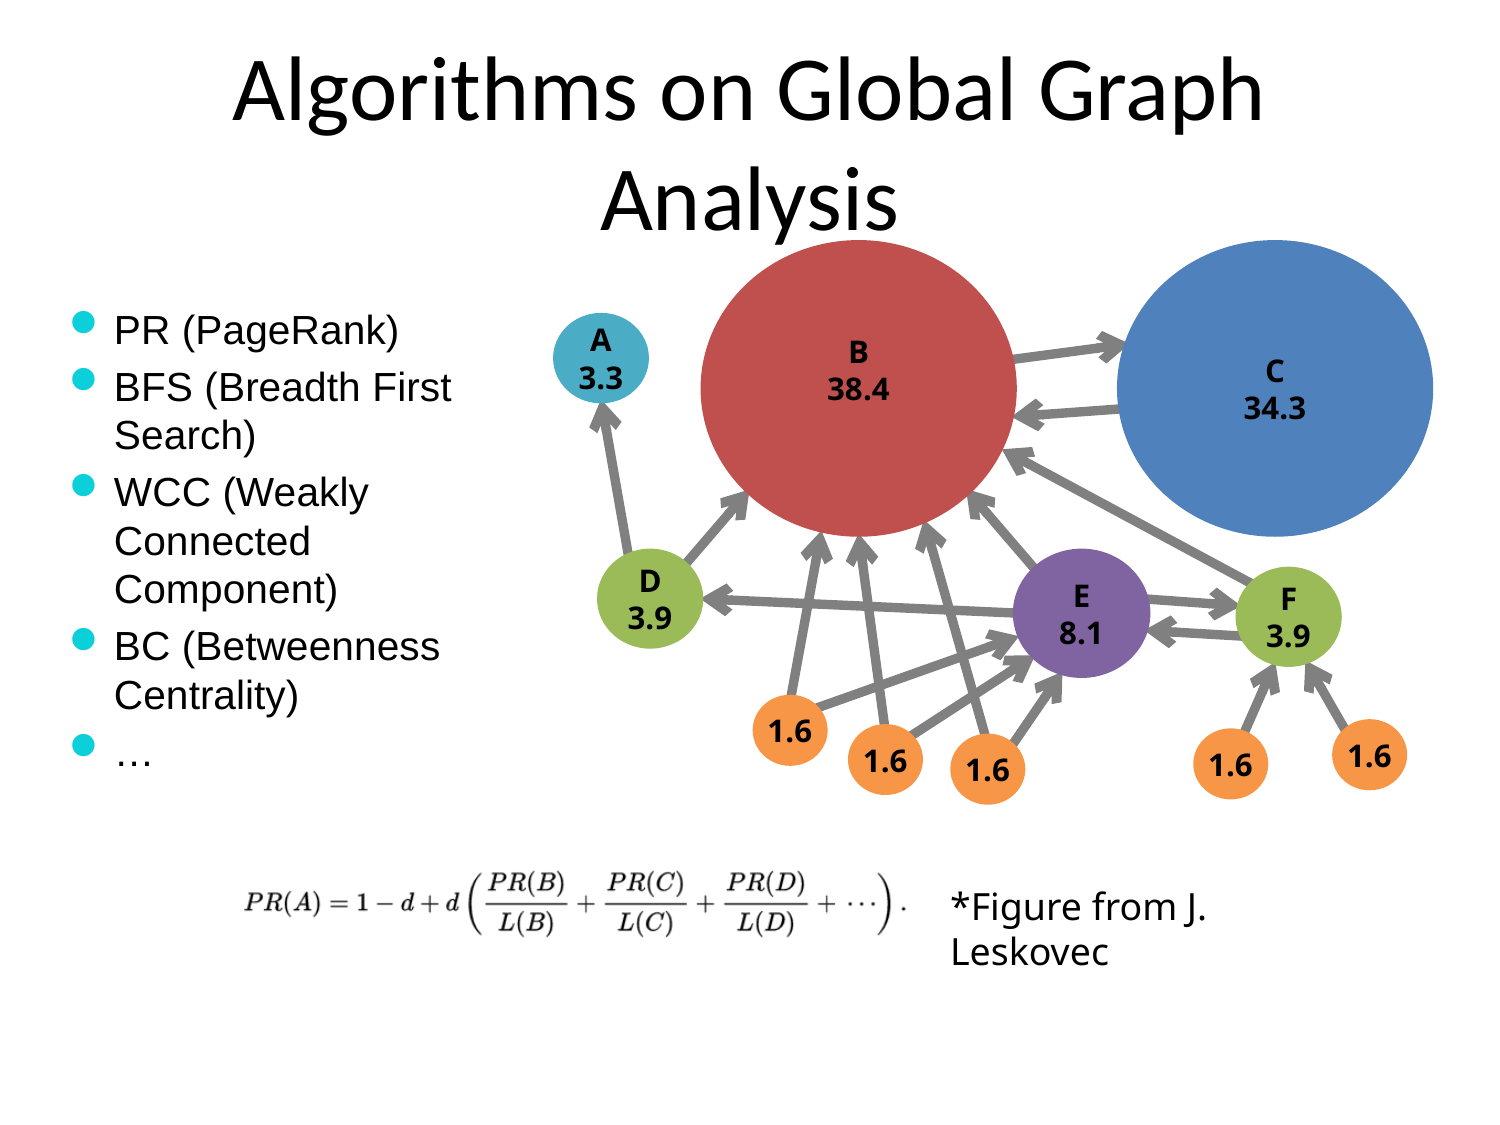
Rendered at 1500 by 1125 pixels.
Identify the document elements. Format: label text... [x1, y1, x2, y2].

title Algorithms on Global Graph Analysis [75, 45, 1425, 233]
text_box PR (PageRank) BFS (Breadth First Search) WCC (Weakly Connected Component) BC (Betweenness Centrality) … [54, 296, 554, 749]
picture [243, 868, 908, 941]
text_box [559, 246, 1428, 799]
text_box *Figure from J. Leskovec [935, 875, 1321, 921]
